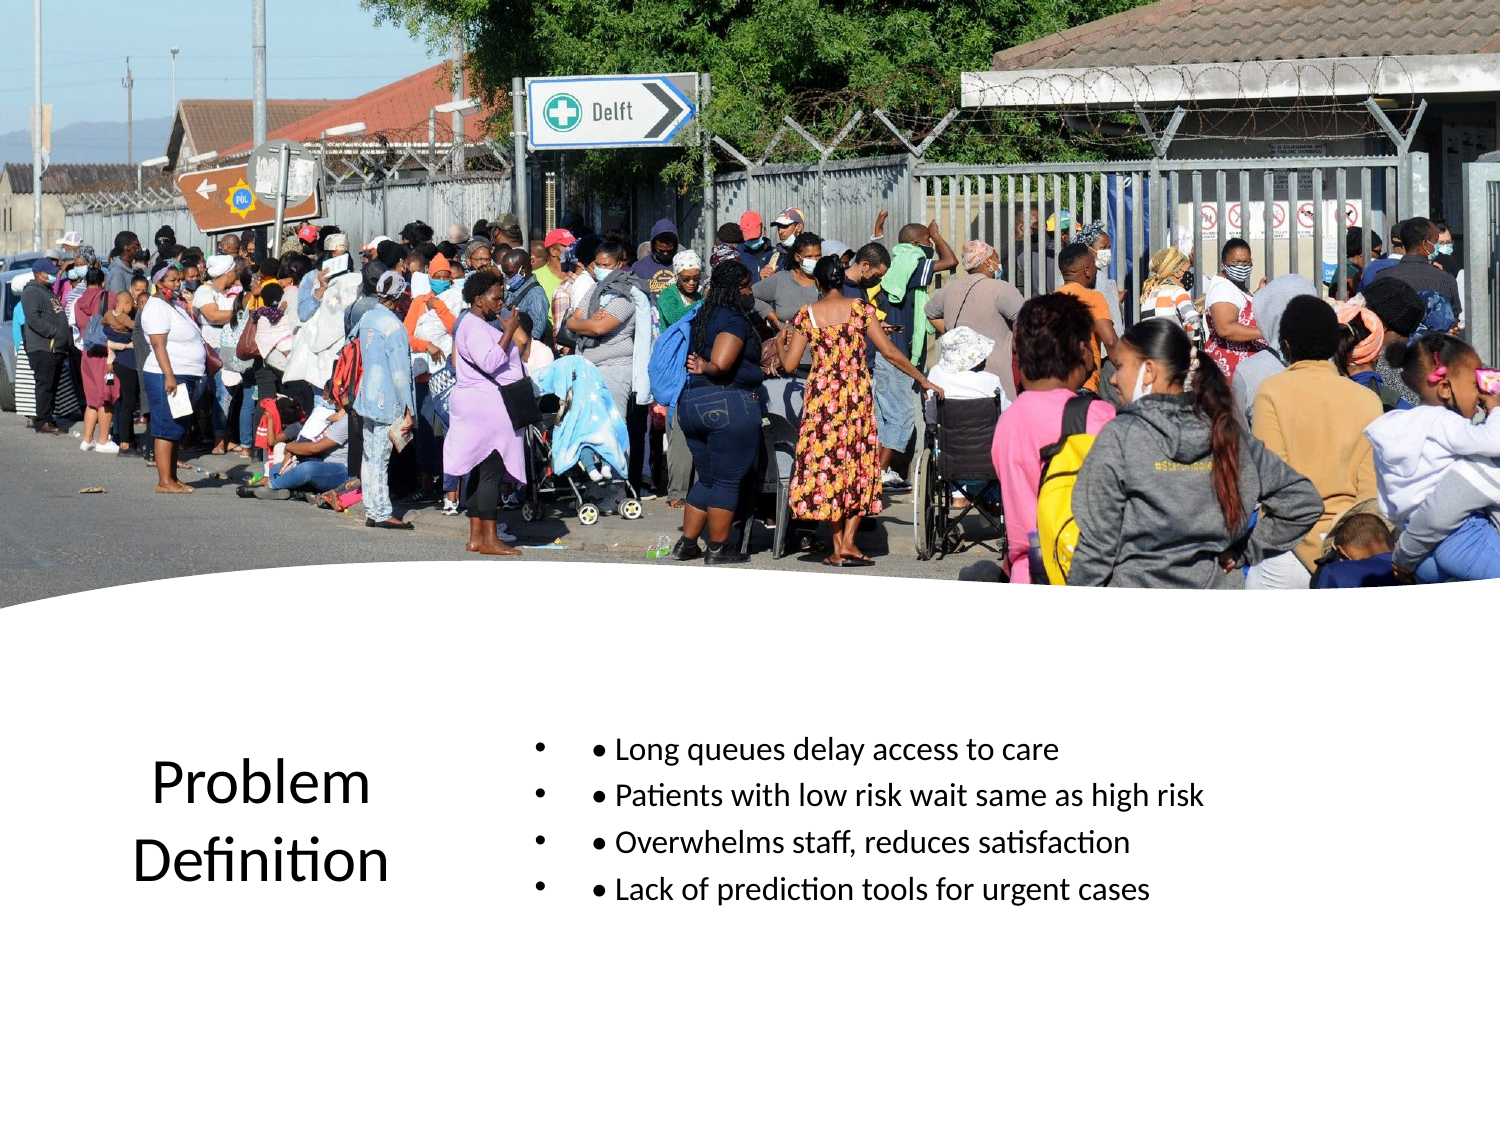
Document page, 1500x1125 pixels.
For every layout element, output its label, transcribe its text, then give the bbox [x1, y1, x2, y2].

title Problem Definition [59, 617, 464, 1018]
picture [0, 0, 1500, 609]
list • Long queues delay access to care • Patients with low risk wait same as high risk • Overwhelms staff, reduces satisfaction • Lack of prediction tools for urgent cases [519, 617, 1441, 1018]
